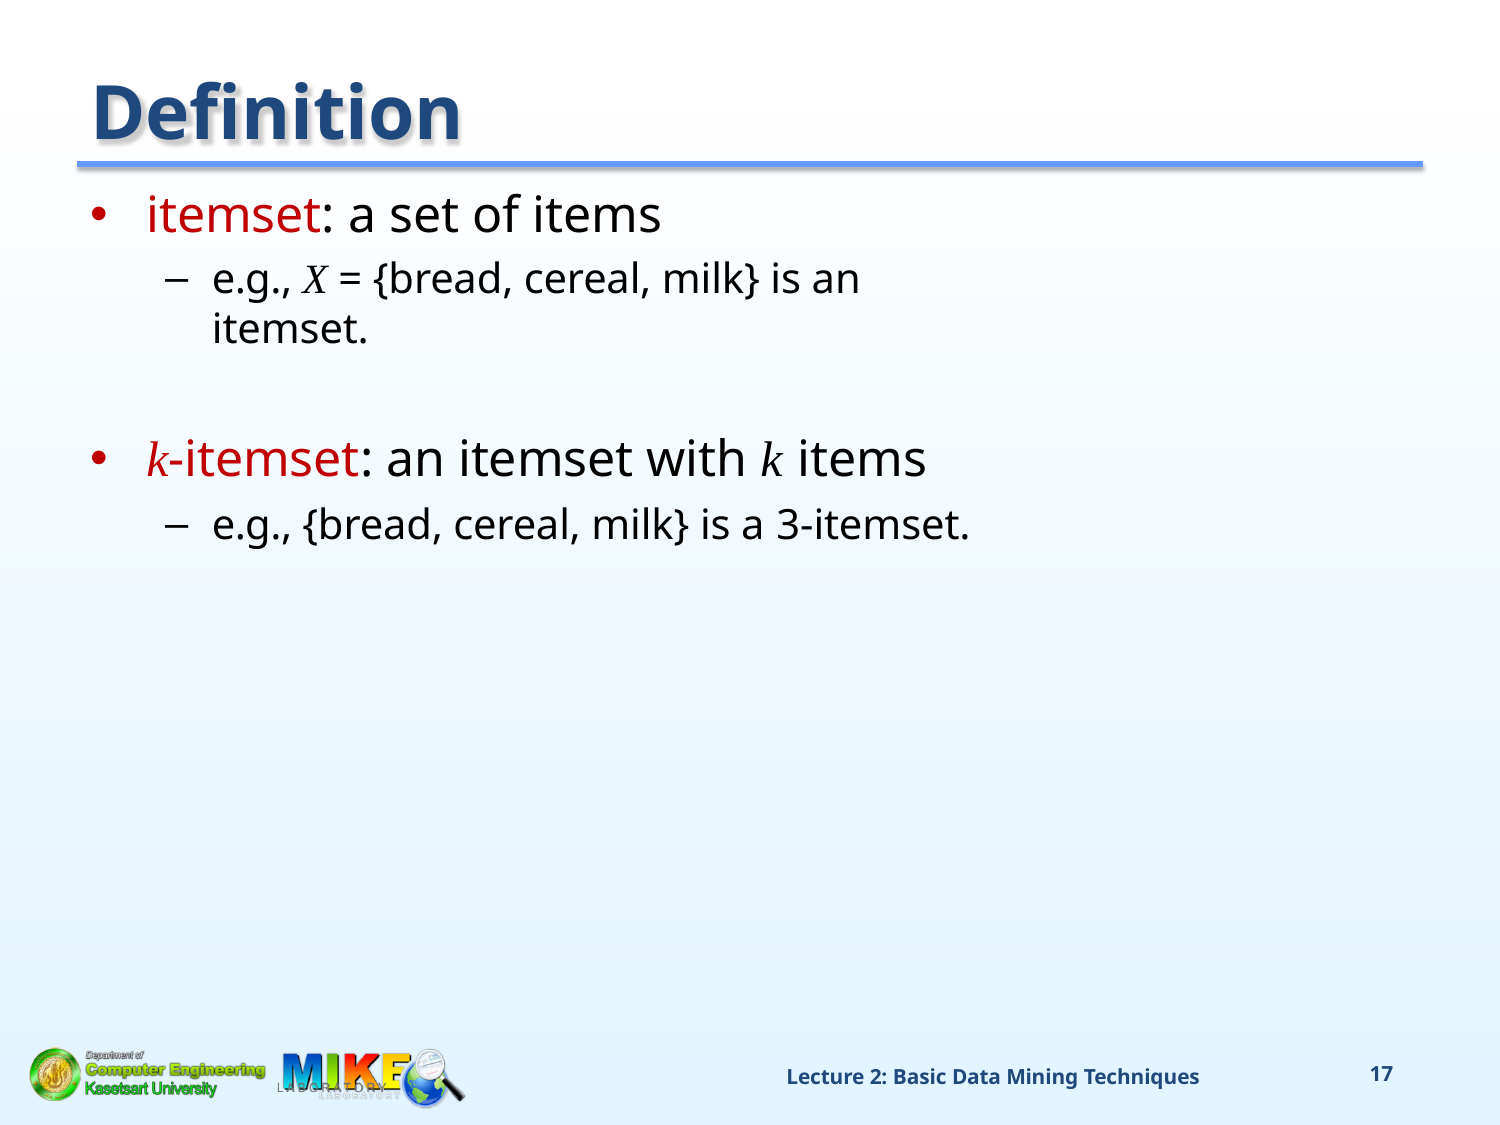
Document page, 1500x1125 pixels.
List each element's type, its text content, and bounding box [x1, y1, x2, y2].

footer Lecture 2: Basic Data Mining Techniques [784, 1065, 1212, 1125]
slide_number 11 [1365, 1065, 1401, 1125]
text_box itemset: a set of items e.g., X = {bread, cereal, milk} is an itemset. k-itemset: an itemset with k items e.g., {bread, cereal, milk} is a 3-itemset. [87, 253, 1028, 548]
picture [0, 0, 1500, 1125]
title Definition [87, 64, 1413, 253]
text_box [42, 41, 515, 166]
